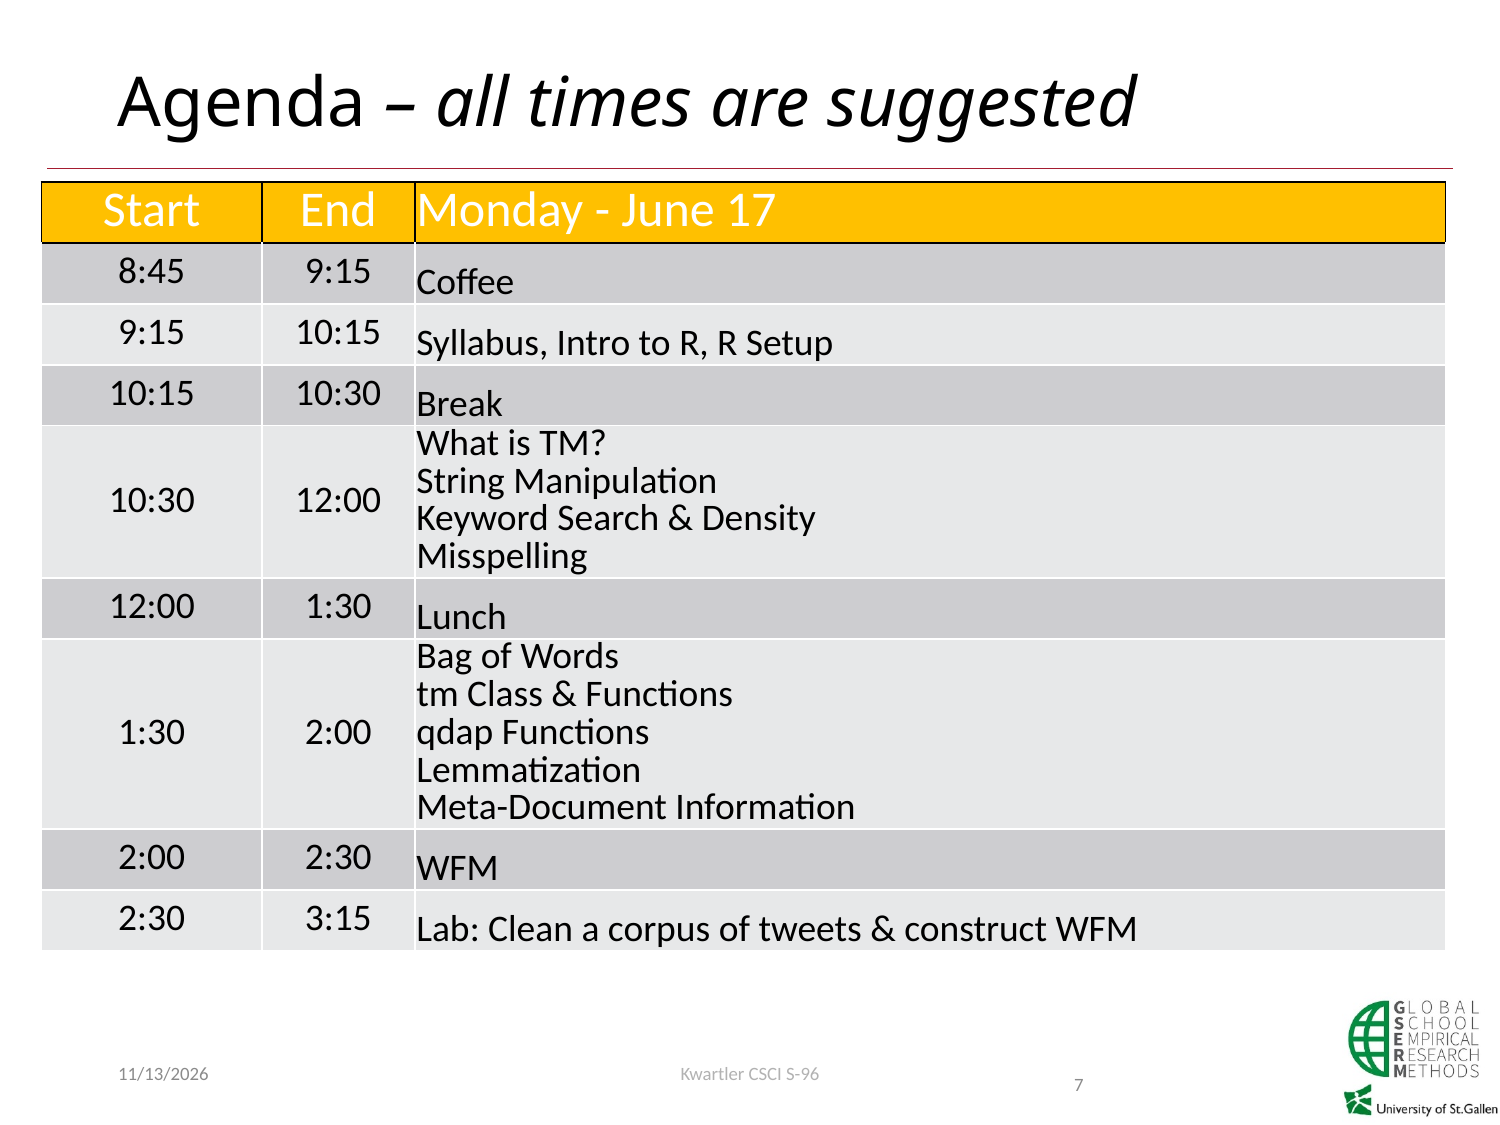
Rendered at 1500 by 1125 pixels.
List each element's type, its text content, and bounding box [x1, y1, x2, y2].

picture [1342, 992, 1500, 1125]
table_cell Bag of Words tm Class & Functions qdap Functions Lemmatization Meta-Document Information [416, 640, 1445, 828]
table_cell 1:30 [42, 640, 261, 828]
table_cell Lunch [416, 579, 1445, 638]
table_cell 12:00 [42, 579, 261, 638]
table_cell 10:30 [263, 366, 414, 425]
table_cell Syllabus, Intro to R, R Setup [416, 305, 1445, 364]
table_cell 2:30 [42, 891, 261, 950]
table_cell 2:30 [263, 830, 414, 889]
table_cell 10:15 [263, 305, 414, 364]
table_cell 1:30 [263, 579, 414, 638]
table_header End [263, 183, 414, 242]
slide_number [103, 1042, 441, 1103]
table_cell Break [416, 366, 1445, 425]
table_header Start [42, 183, 261, 242]
table_cell WFM [416, 830, 1445, 889]
table_cell 10:30 [42, 426, 261, 577]
table_cell 2:00 [42, 830, 261, 889]
table_cell Lab: Clean a corpus of tweets & construct WFM [416, 891, 1445, 950]
table_cell 10:15 [42, 366, 261, 425]
table_cell 3:15 [263, 891, 414, 950]
table_cell 9:15 [263, 244, 414, 303]
table_cell Coffee [416, 244, 1445, 303]
footer Kwartler CSCI S-96 [496, 1042, 1004, 1103]
title Agenda – all times are suggested [103, 59, 1397, 157]
table_cell 12:00 [263, 426, 414, 577]
table_cell What is TM? String Manipulation Keyword Search & Density Misspelling [416, 426, 1445, 577]
table_header Monday - June 17 [416, 183, 1445, 242]
slide_number 7 [1059, 1042, 1200, 1103]
table_cell 8:45 [42, 244, 261, 303]
table_cell 9:15 [42, 305, 261, 364]
table_cell 2:00 [263, 640, 414, 828]
